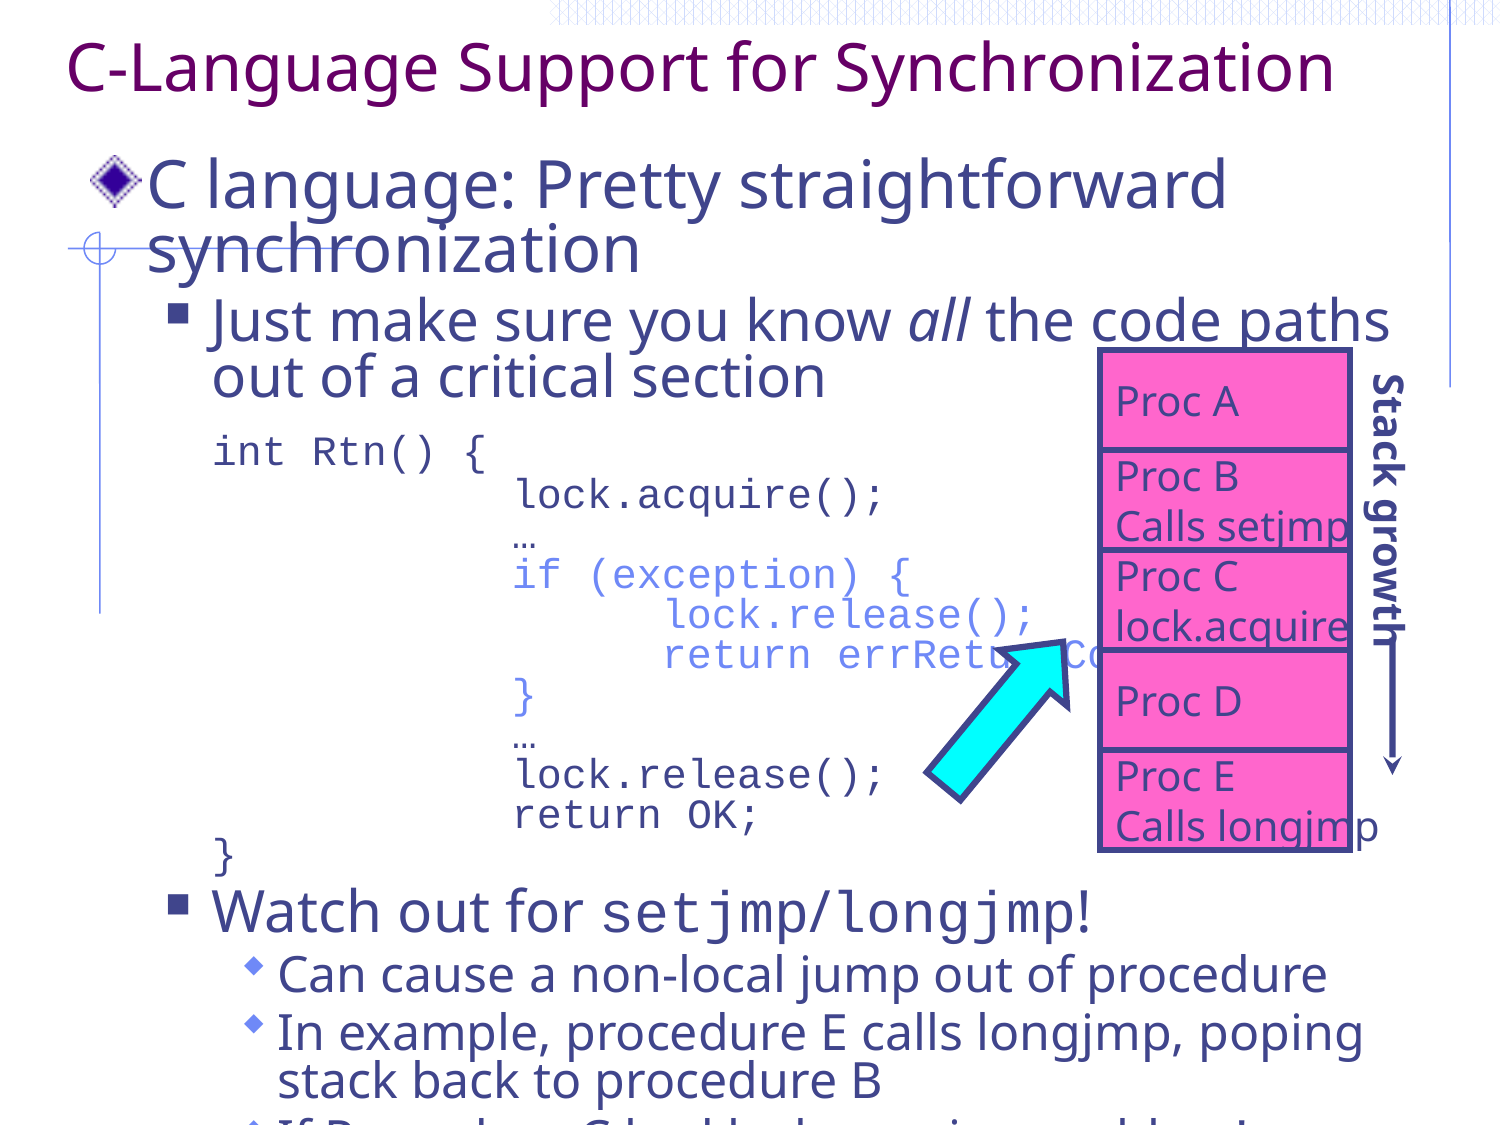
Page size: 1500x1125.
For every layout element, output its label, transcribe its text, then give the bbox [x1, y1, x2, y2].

title C-Language Support for Synchronization [49, 24, 1451, 113]
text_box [1099, 349, 1423, 851]
list C language: Pretty straightforward synchronization Just make sure you know all the code paths out of a critical section int Rtn() { lock.acquire(); … if (exception) { lock.release(); return errReturnCode; } … lock.release(); return OK; } Watch out for setjmp/longjmp! Can cause a non-local jump out of procedure In example, procedure E calls longjmp, poping stack back to procedure B If Procedure C had lock.acquire, problem! [74, 149, 1413, 1051]
text_box [926, 641, 1067, 801]
picture [90, 155, 142, 208]
